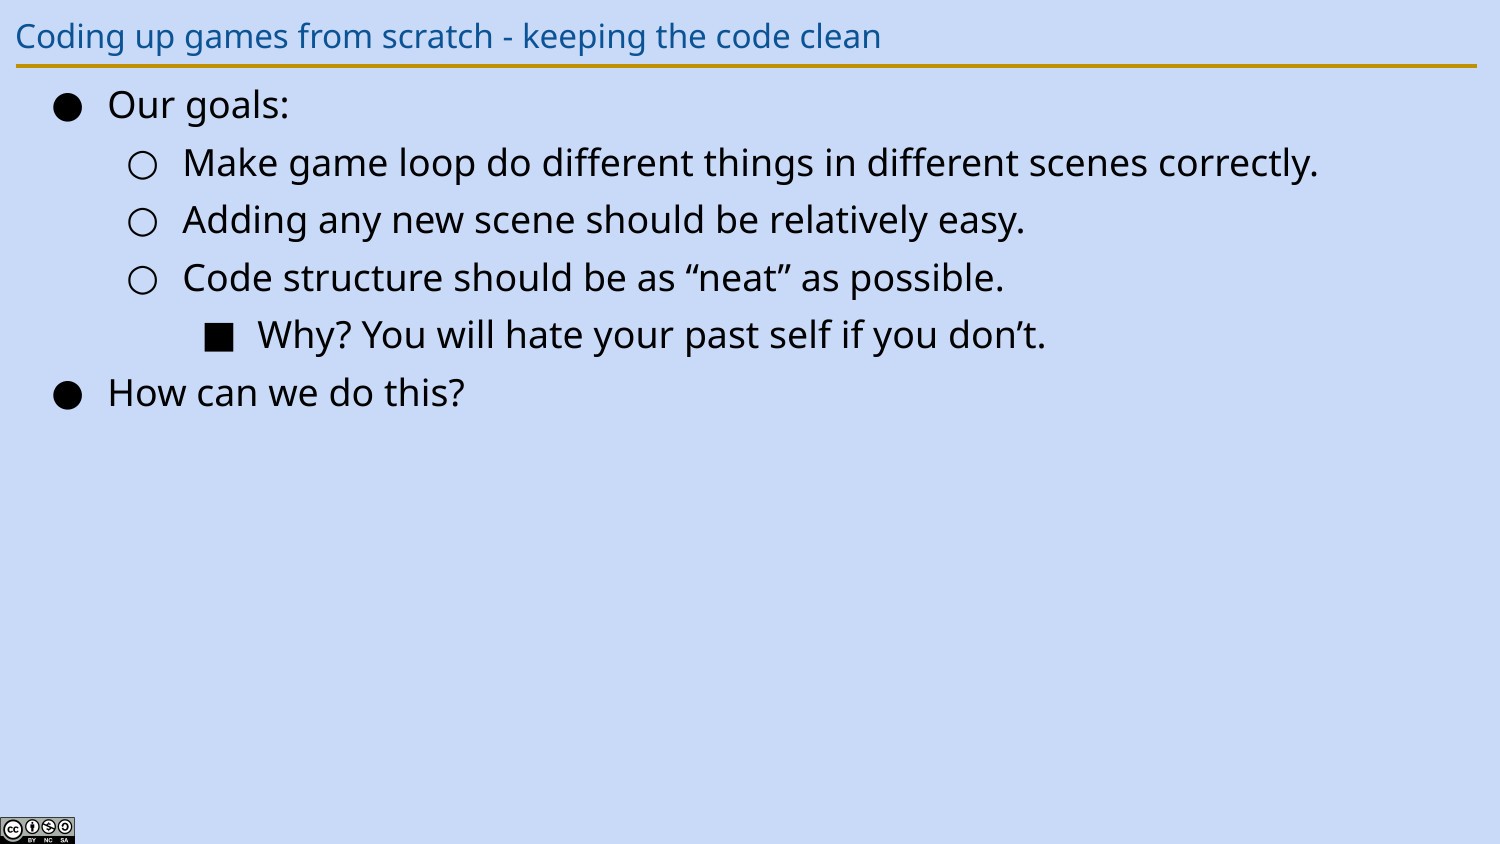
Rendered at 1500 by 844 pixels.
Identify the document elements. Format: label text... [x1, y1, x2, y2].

title Coding up games from scratch - keeping the code clean [0, 0, 1398, 65]
picture [0, 817, 75, 844]
list Our goals: Make game loop do different things in different scenes correctly. Adding any new scene should be relatively easy. Code structure should be as “neat” as possible. Why? You will hate your past self if you don’t. How can we do this? [17, 65, 1416, 627]
